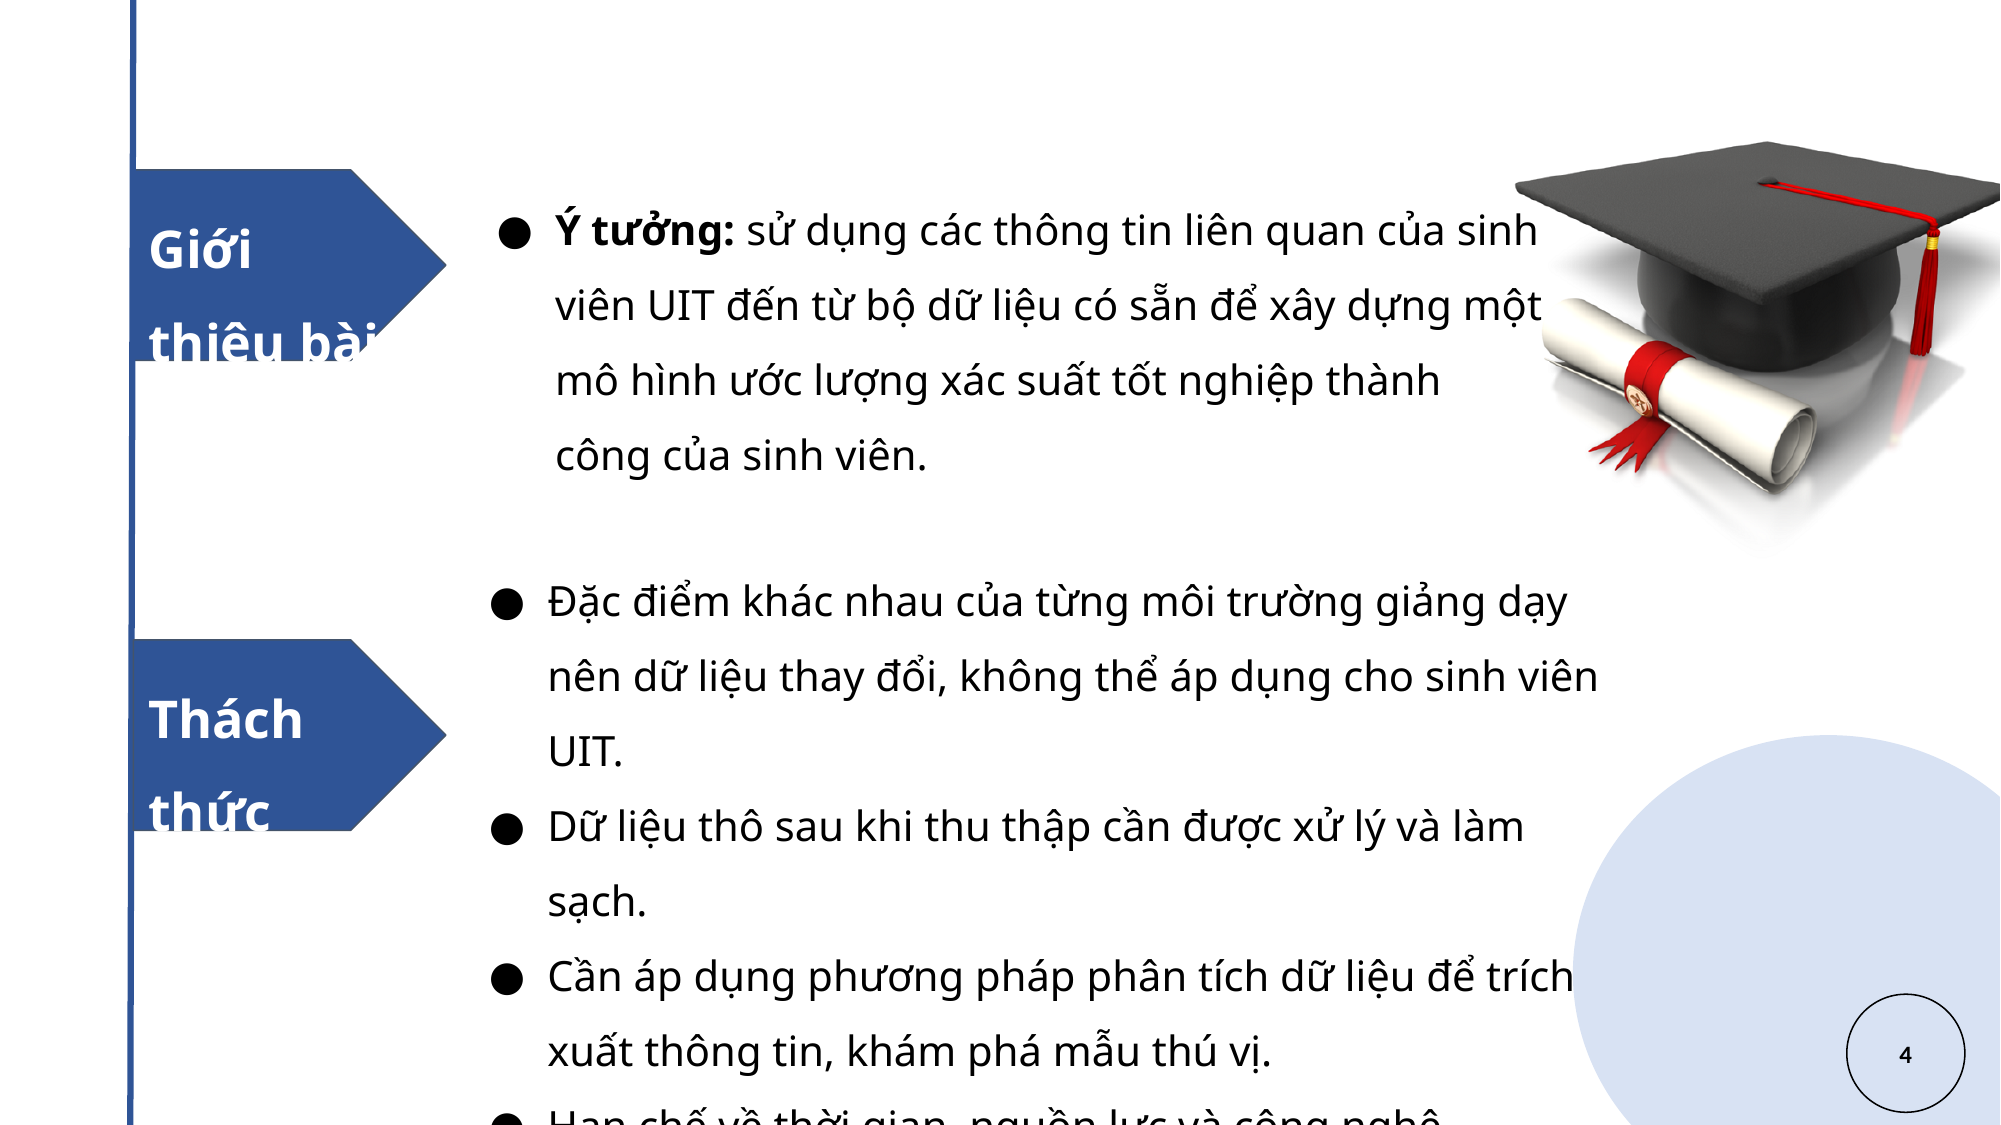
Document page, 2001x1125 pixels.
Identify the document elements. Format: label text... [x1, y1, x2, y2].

text_box Giới thiệu bài toán [138, 169, 446, 361]
text_box Ý tưởng: sử dụng các thông tin liên quan của sinh viên UIT đến từ bộ dữ liệu có sẵn để xây dựng một mô hình ước lượng xác suất tốt nghiệp thành công của sinh viên. [465, 163, 1470, 494]
picture [1476, 102, 2000, 563]
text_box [129, 0, 134, 1125]
slide_number 4 [1846, 994, 1965, 1113]
text_box [1625, 735, 2000, 1125]
text_box Đặc điểm khác nhau của từng môi trường giảng dạy nên dữ liệu thay đổi, không thể áp dụng cho sinh viên UIT. Dữ liệu thô sau khi thu thập cần được xử lý và làm sạch. Cần áp dụng phương pháp phân tích dữ liệu để trích xuất thông tin, khám phá mẫu thú vị. Hạn chế về thời gian, nguồn lực và công nghệ. [457, 534, 1625, 1125]
text_box Thách thức [138, 639, 446, 831]
